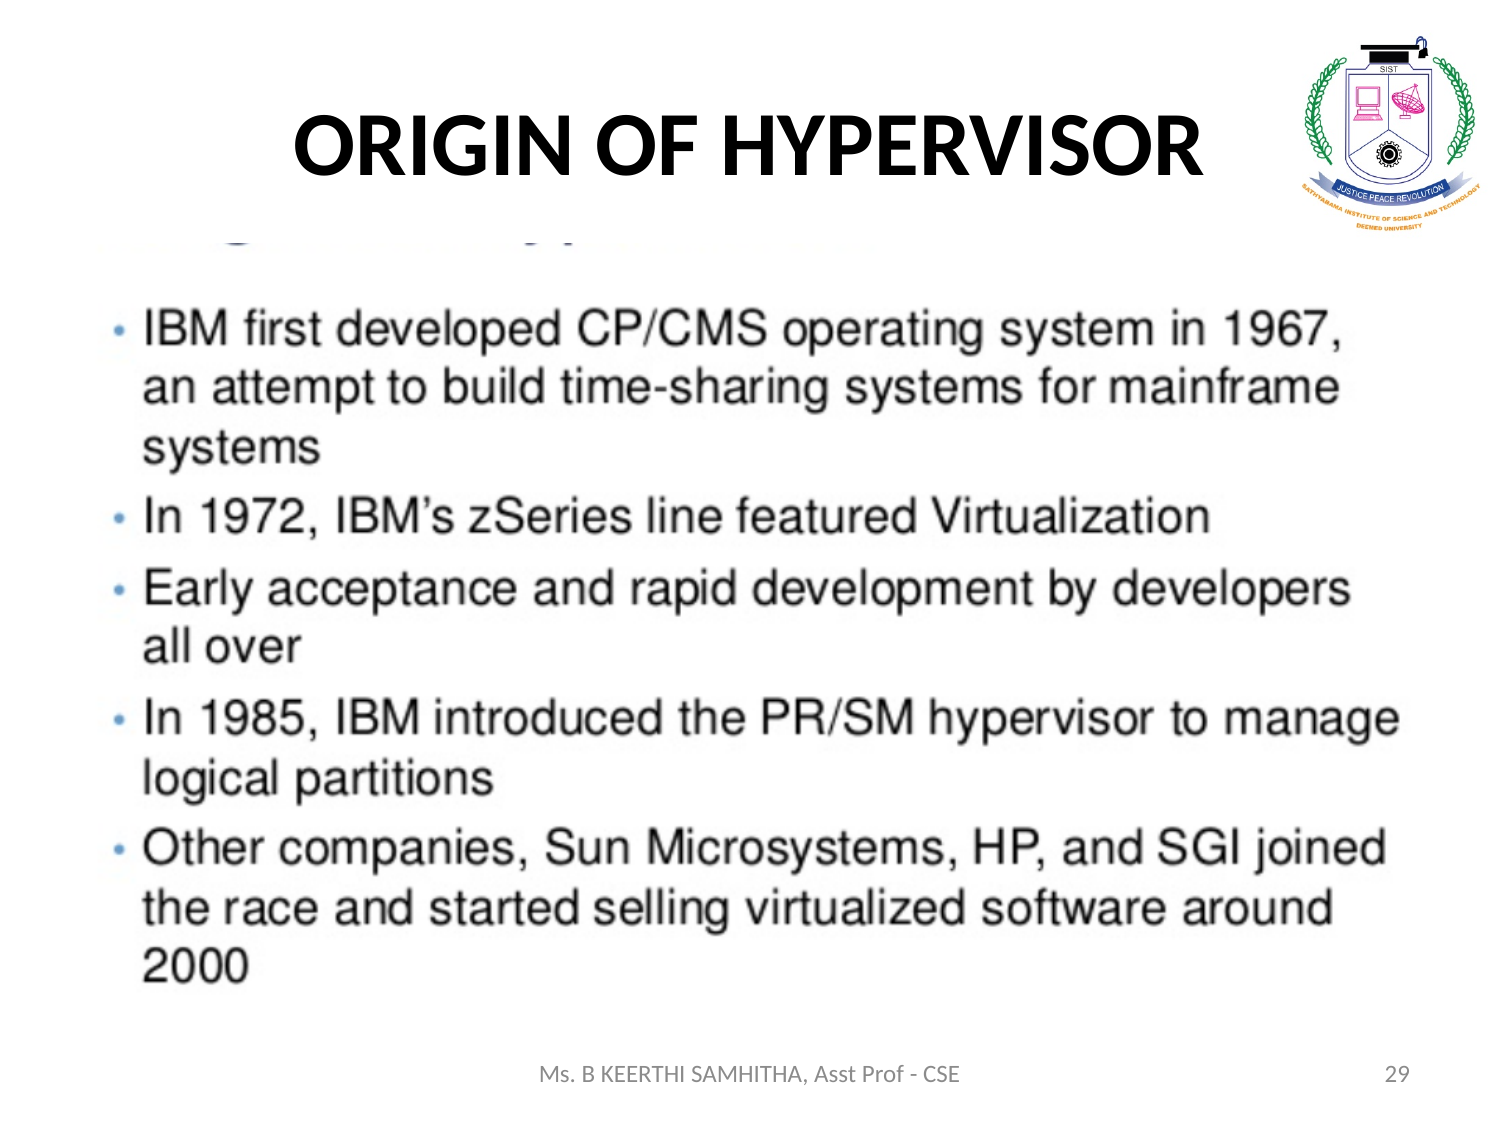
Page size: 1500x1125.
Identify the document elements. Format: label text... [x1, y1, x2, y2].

picture [1280, 30, 1500, 251]
slide_number 29 [1074, 1042, 1425, 1103]
title ORIGIN OF HYPERVISOR [75, 45, 1425, 233]
footer Ms. B KEERTHI SAMHITHA, Asst Prof - CSE [512, 1042, 988, 1103]
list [76, 243, 1426, 1024]
